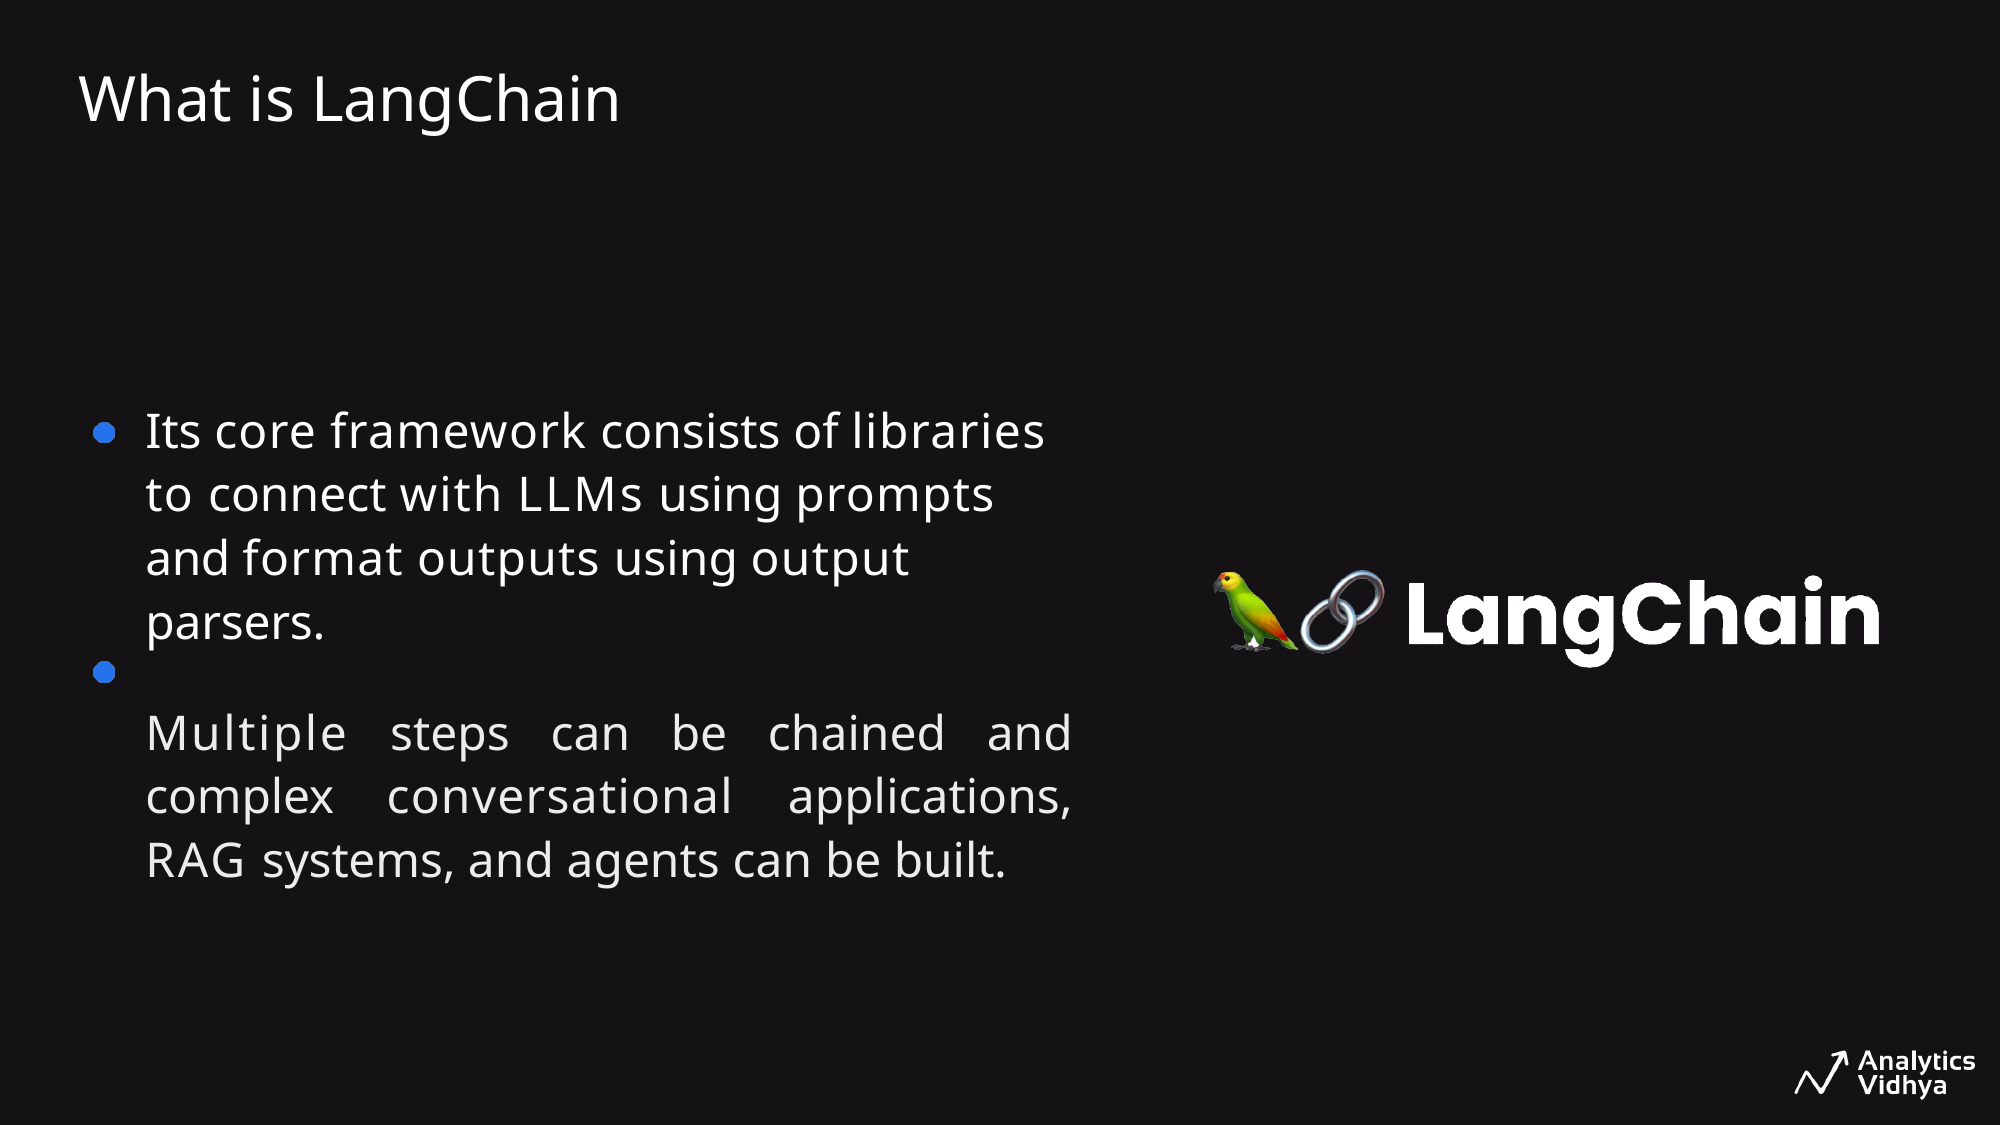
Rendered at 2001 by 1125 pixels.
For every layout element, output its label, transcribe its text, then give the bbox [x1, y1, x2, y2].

title What is LangChain [76, 57, 1018, 248]
picture [1183, 402, 1913, 830]
list Its core framework consists of libraries to connect with LLMs using prompts and format outputs using output parsers. Multiple steps can be chained and complex conversational applications, RAG systems, and agents can be built. [143, 391, 1074, 1032]
picture [93, 422, 115, 444]
picture [93, 661, 115, 683]
picture [1791, 1048, 1977, 1102]
